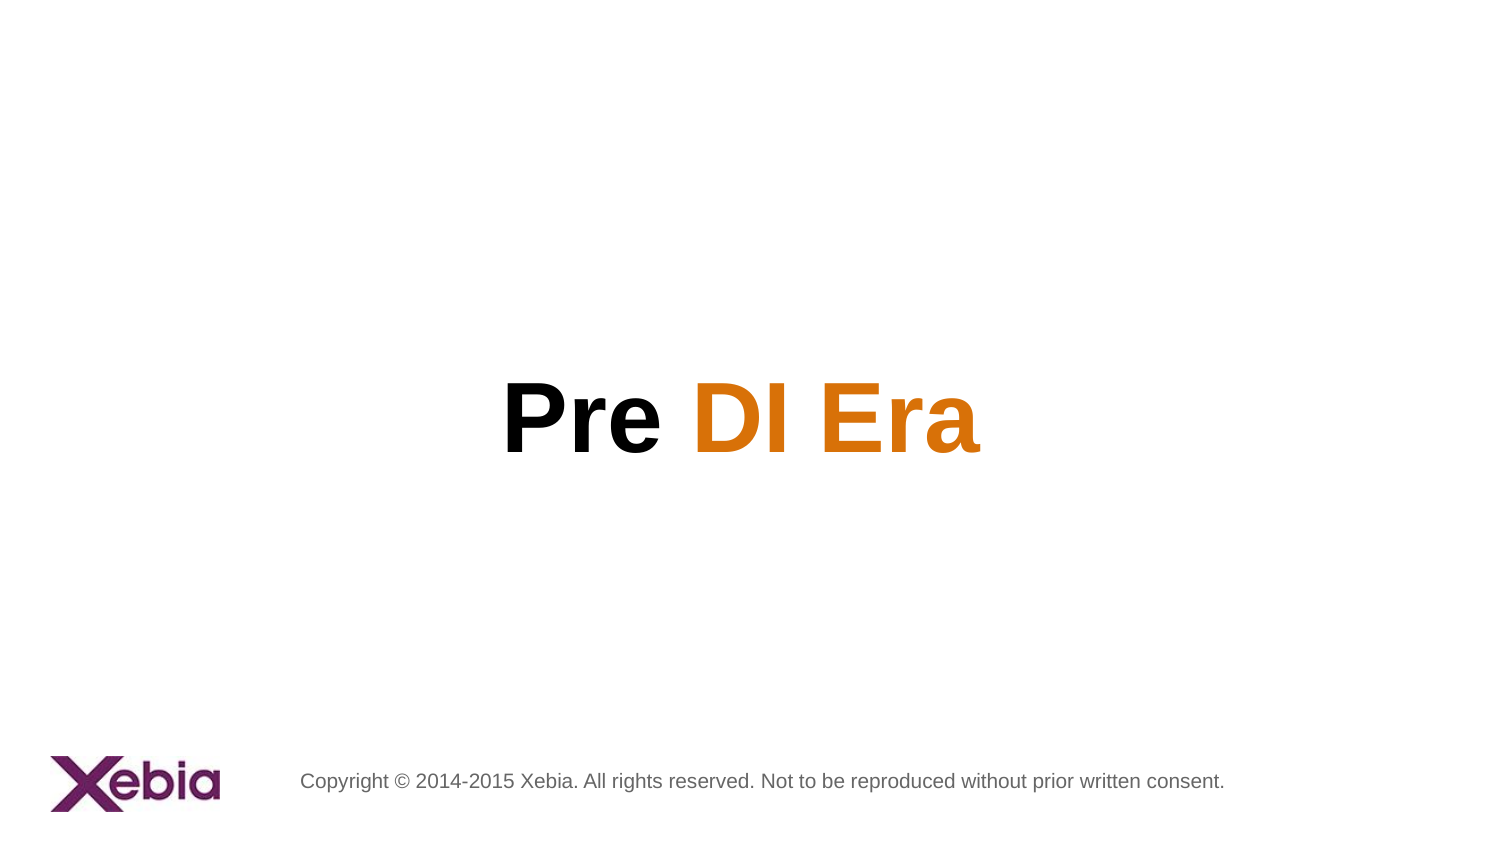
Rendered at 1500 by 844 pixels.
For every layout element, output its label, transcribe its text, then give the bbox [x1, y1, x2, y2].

text_box Copyright © 2014-2015 Xebia. All rights reserved. Not to be reproduced without prior written consent. [285, 752, 1401, 808]
picture [50, 756, 220, 813]
title Pre DI Era [28, 297, 1388, 488]
